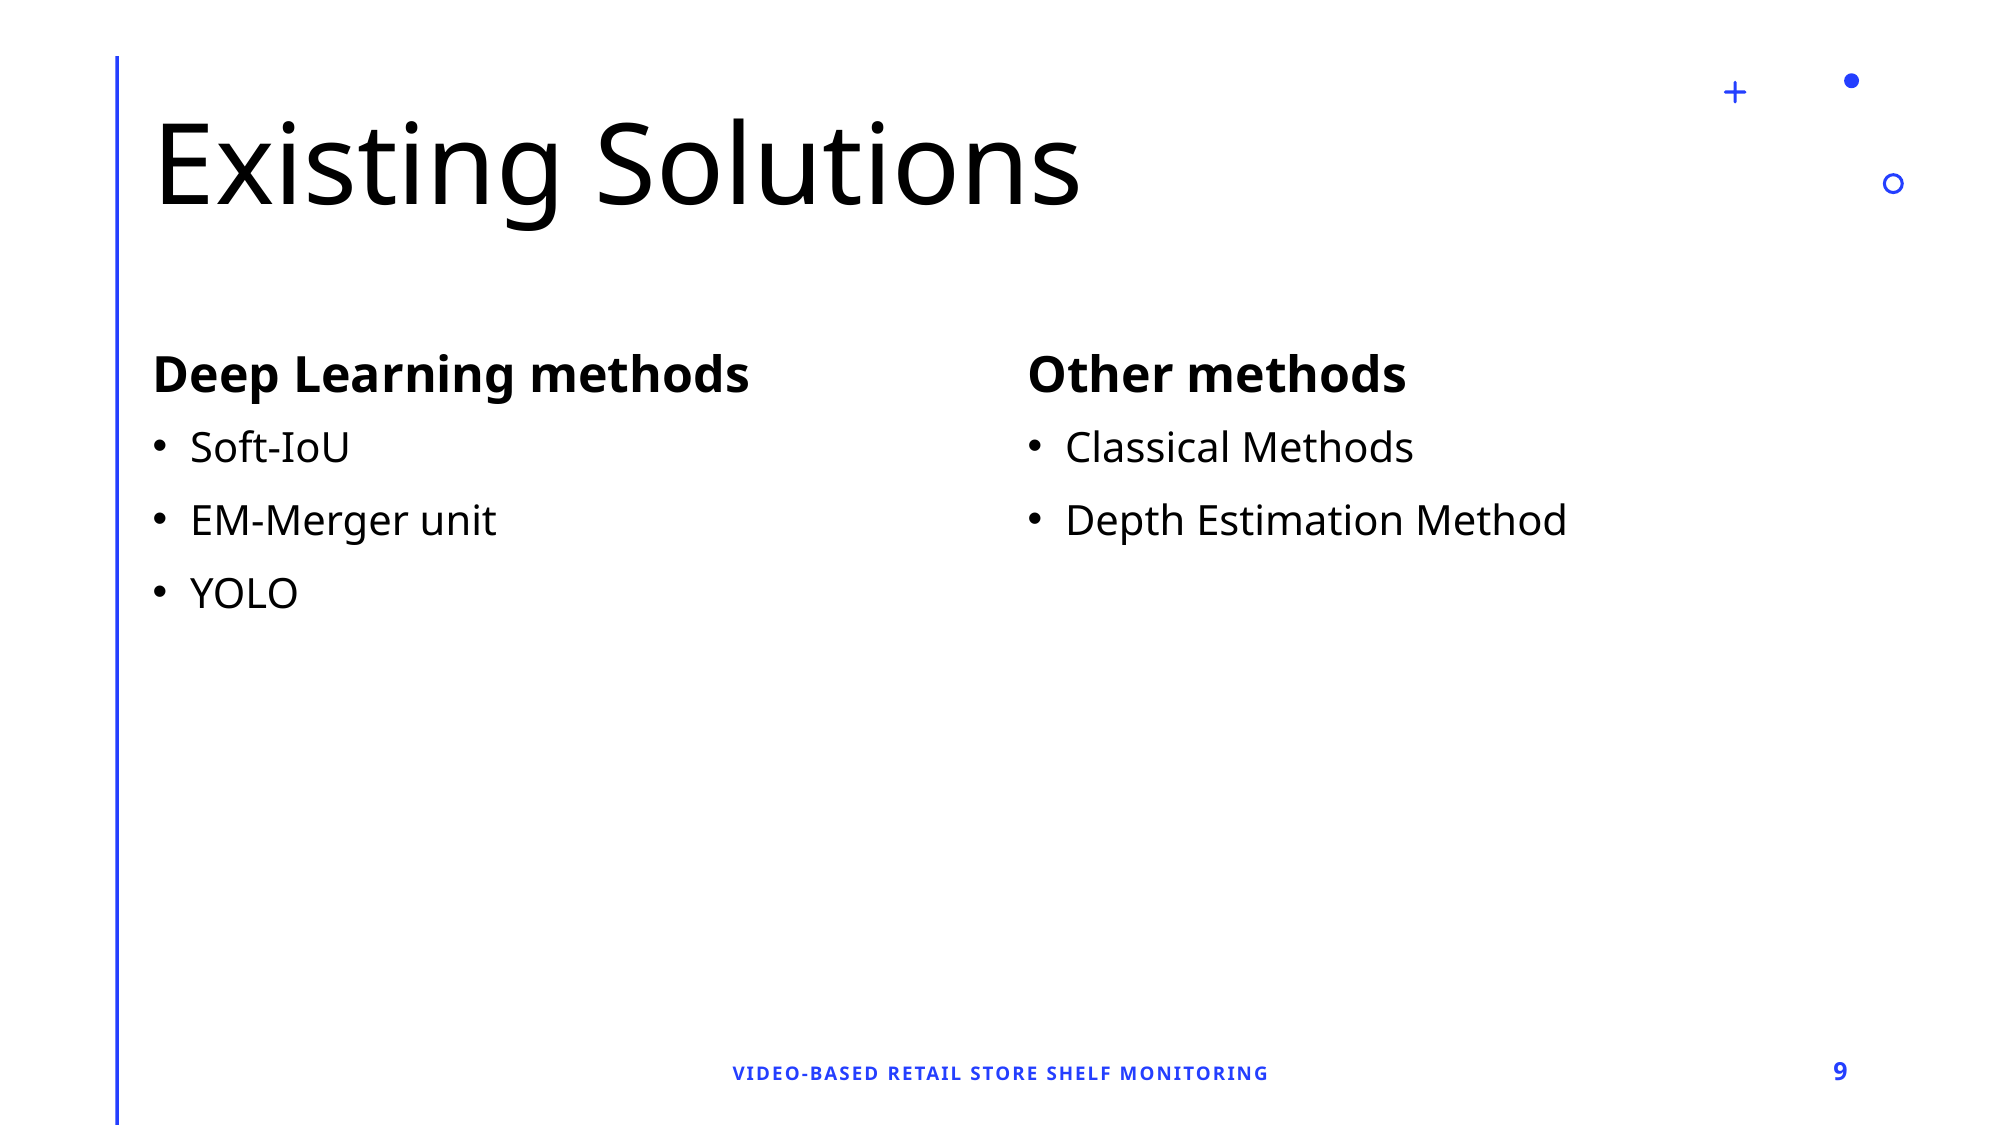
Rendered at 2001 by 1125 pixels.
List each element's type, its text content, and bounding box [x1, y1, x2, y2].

list Deep Learning methods [137, 275, 984, 410]
list Other methods [1012, 275, 1863, 410]
list Soft-IoU EM-Merger unit YOLO [137, 410, 984, 1016]
list Classical Methods Depth Estimation Method [1012, 410, 1863, 1016]
slide_number 9 [1412, 1042, 1863, 1103]
title Existing Solutions [137, 59, 1863, 278]
footer Video-based Retail Store Shelf Monitoring [662, 1042, 1338, 1103]
